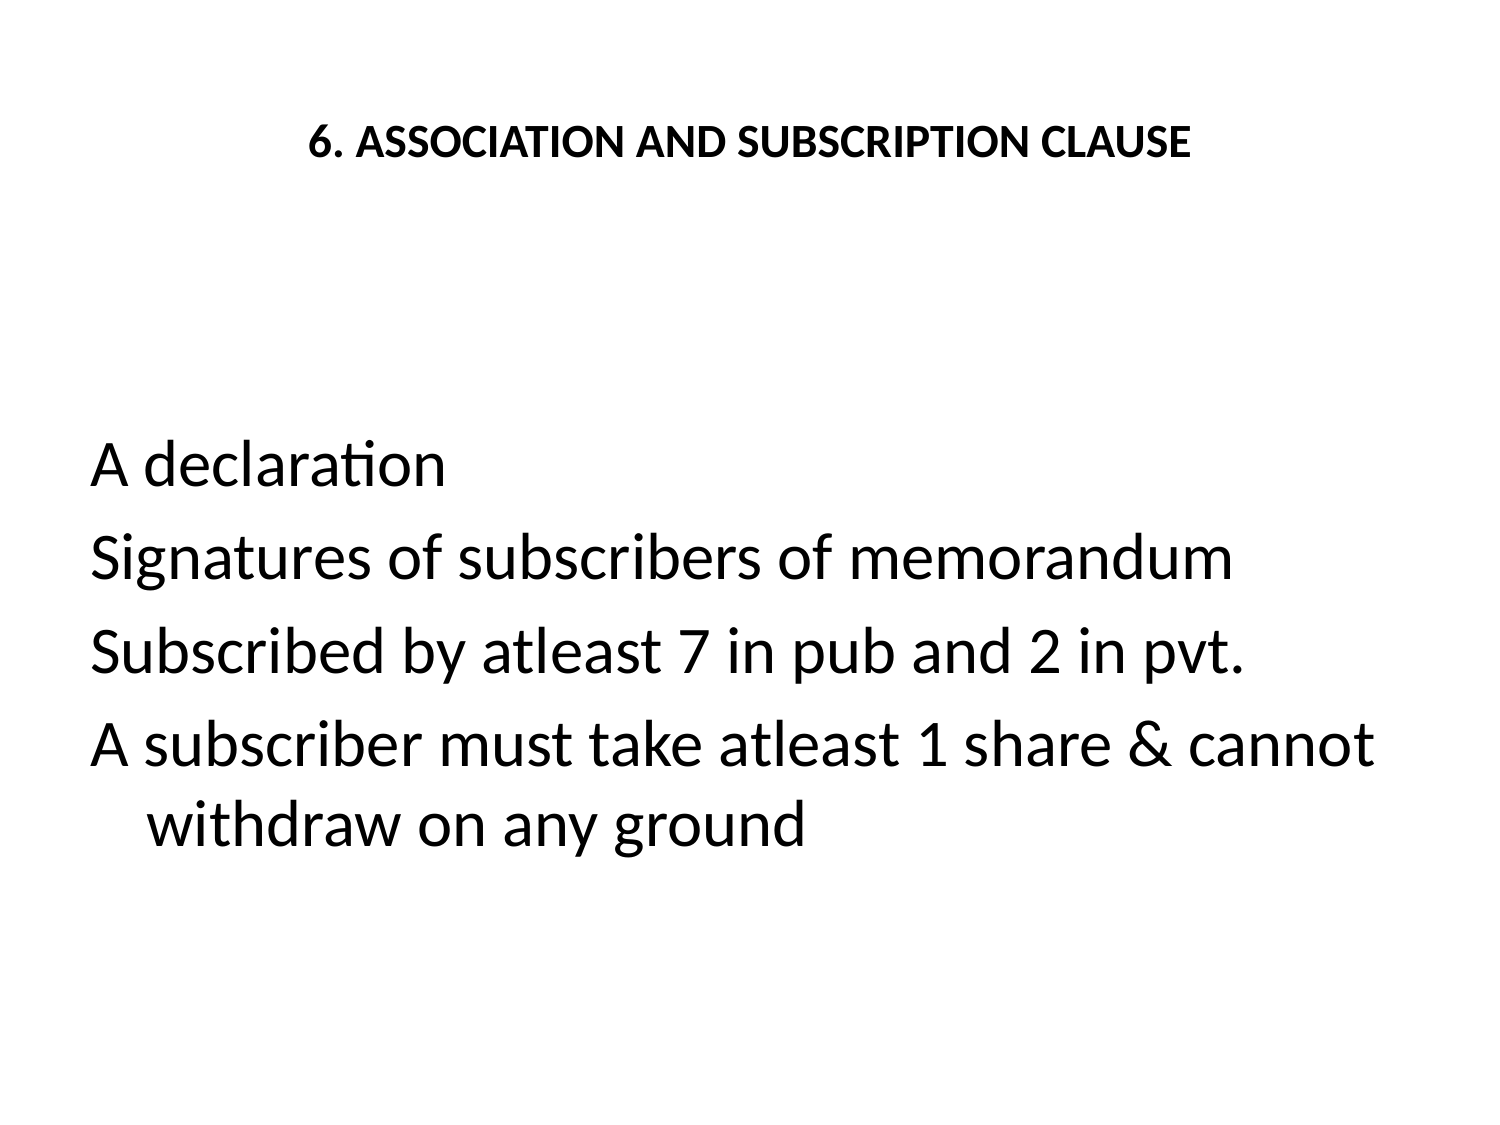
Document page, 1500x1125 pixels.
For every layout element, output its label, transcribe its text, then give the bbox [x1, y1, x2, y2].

title 6. ASSOCIATION AND SUBSCRIPTION CLAUSE [75, 45, 1425, 233]
list A declaration Signatures of subscribers of memorandum Subscribed by atleast 7 in pub and 2 in pvt. A subscriber must take atleast 1 share & cannot withdraw on any ground [75, 412, 1425, 1005]
